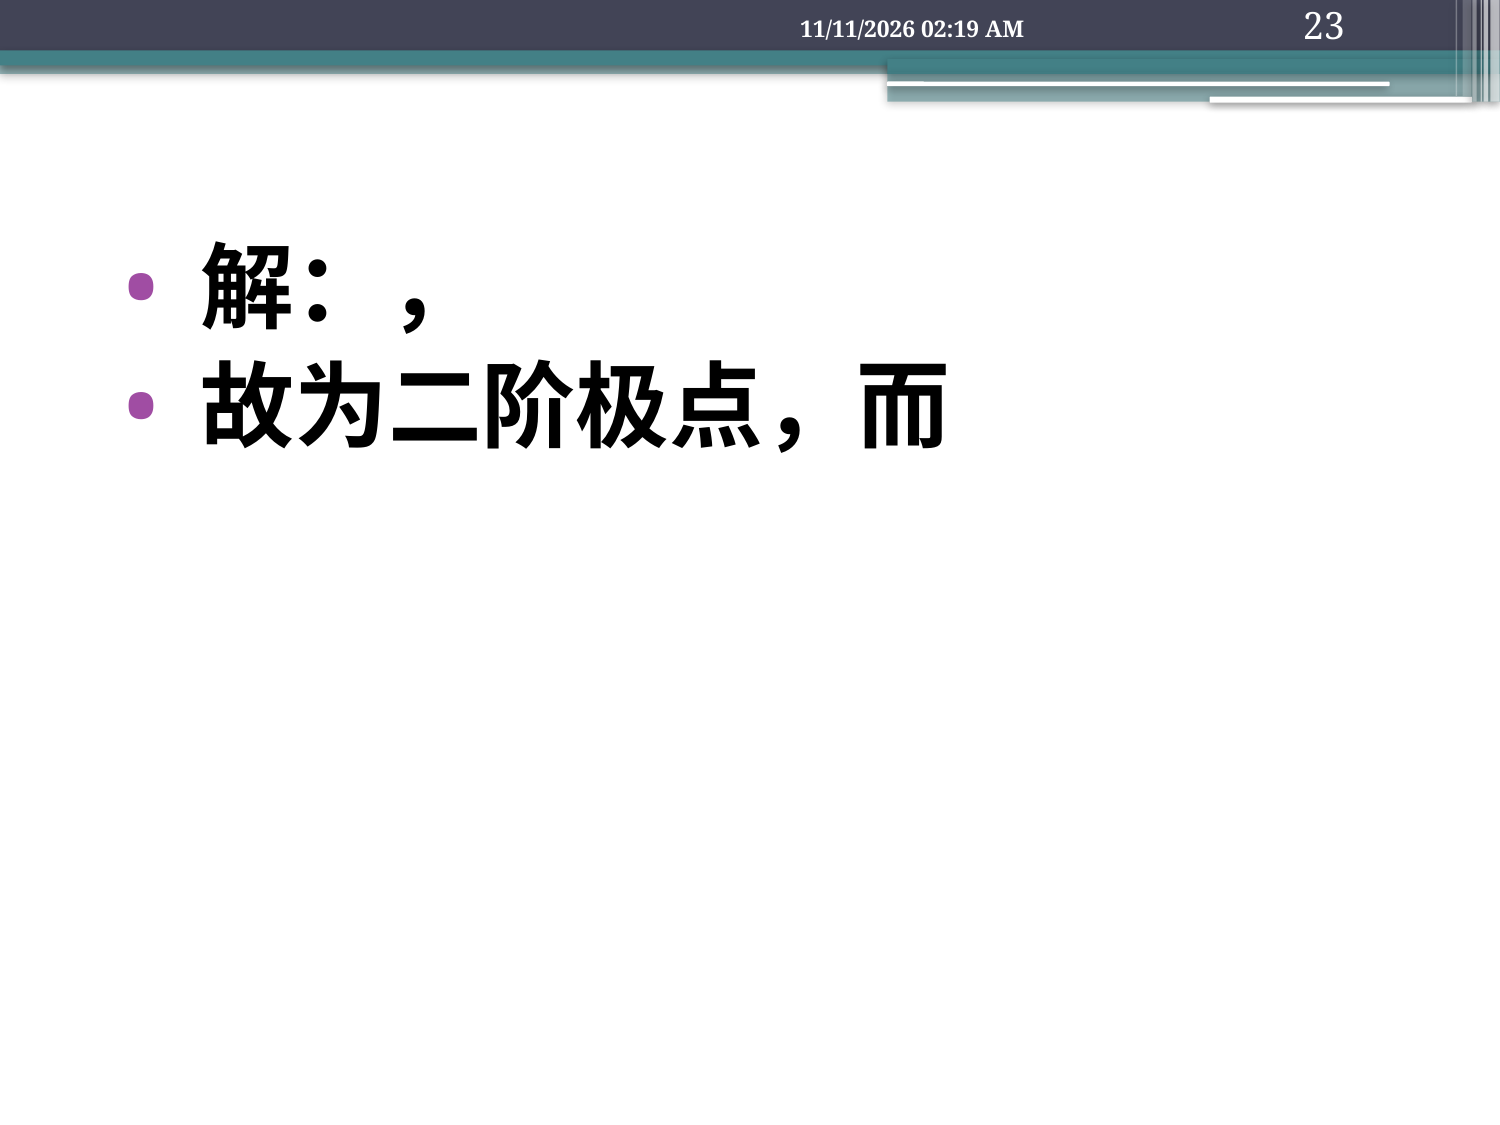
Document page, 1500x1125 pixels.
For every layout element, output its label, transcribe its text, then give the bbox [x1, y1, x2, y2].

slide_number 23 [1187, 0, 1360, 61]
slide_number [785, 7, 1167, 83]
